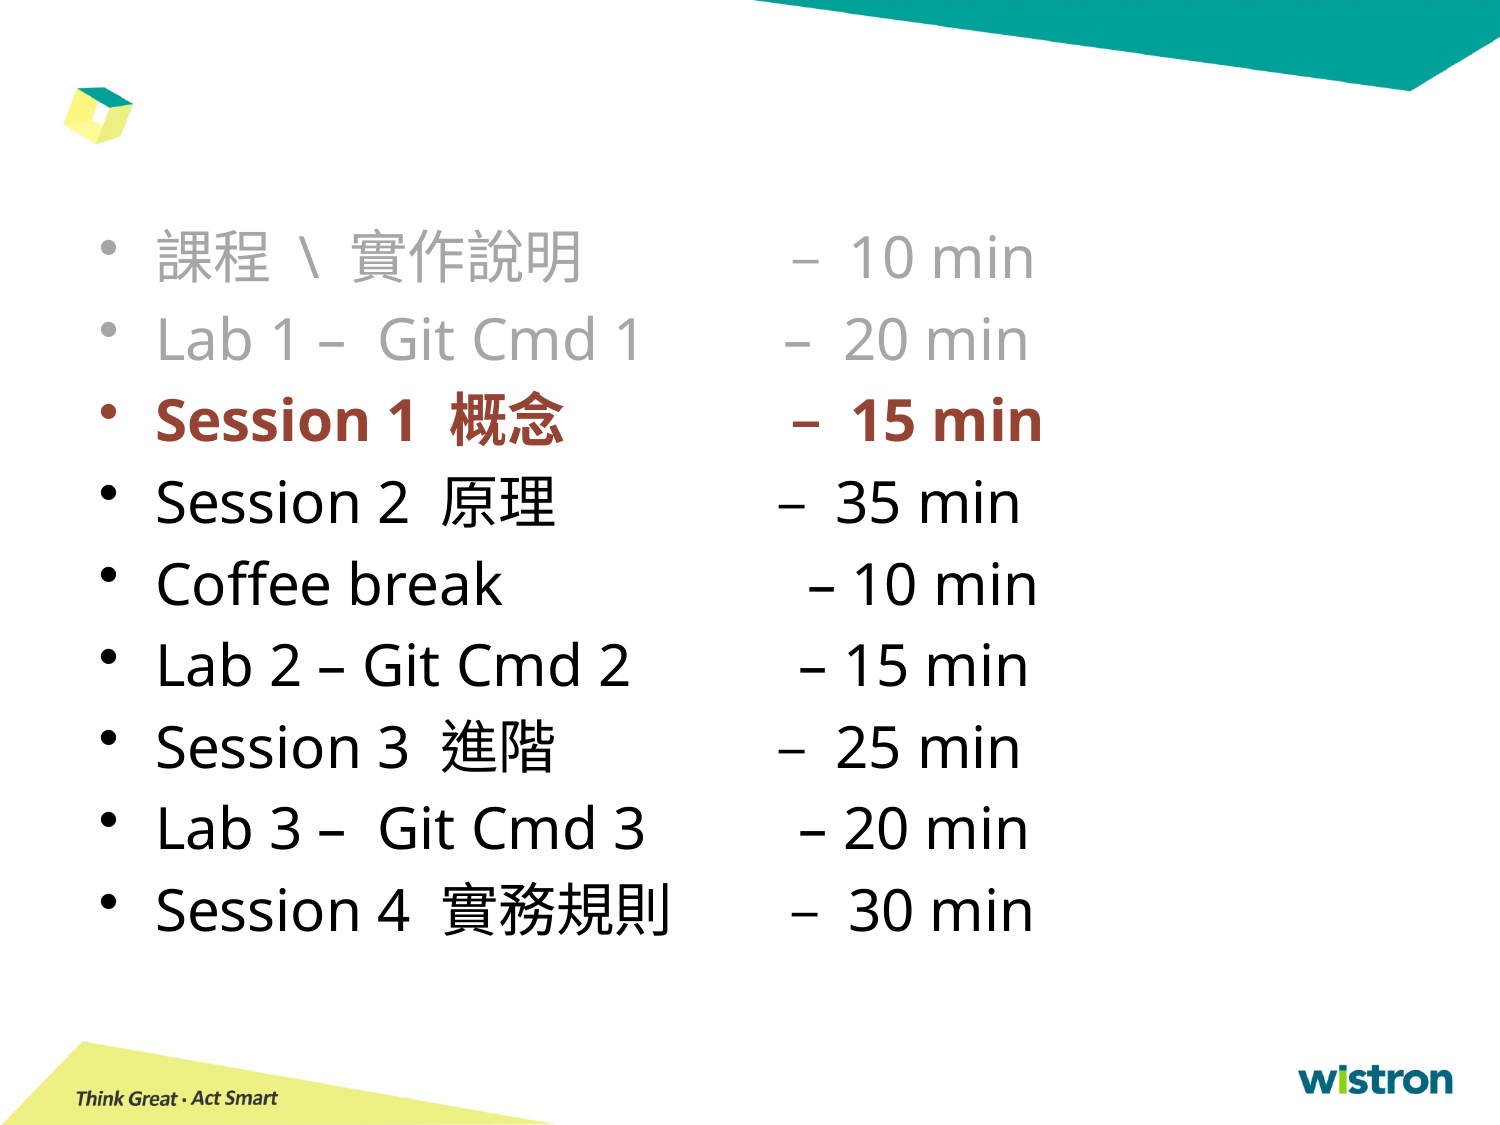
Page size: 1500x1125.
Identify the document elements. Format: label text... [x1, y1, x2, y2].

text_box 課程 \ 實作說明 – 10 min Lab 1 – Git Cmd 1 – 20 min Session 1 概念 – 15 min Session 2 原理 – 35 min Coffee break – 10 min Lab 2 – Git Cmd 2 – 15 min Session 3 進階 – 25 min Lab 3 – Git Cmd 3 – 20 min Session 4 實務規則 – 30 min [83, 212, 1416, 1009]
picture [0, 0, 1500, 1125]
